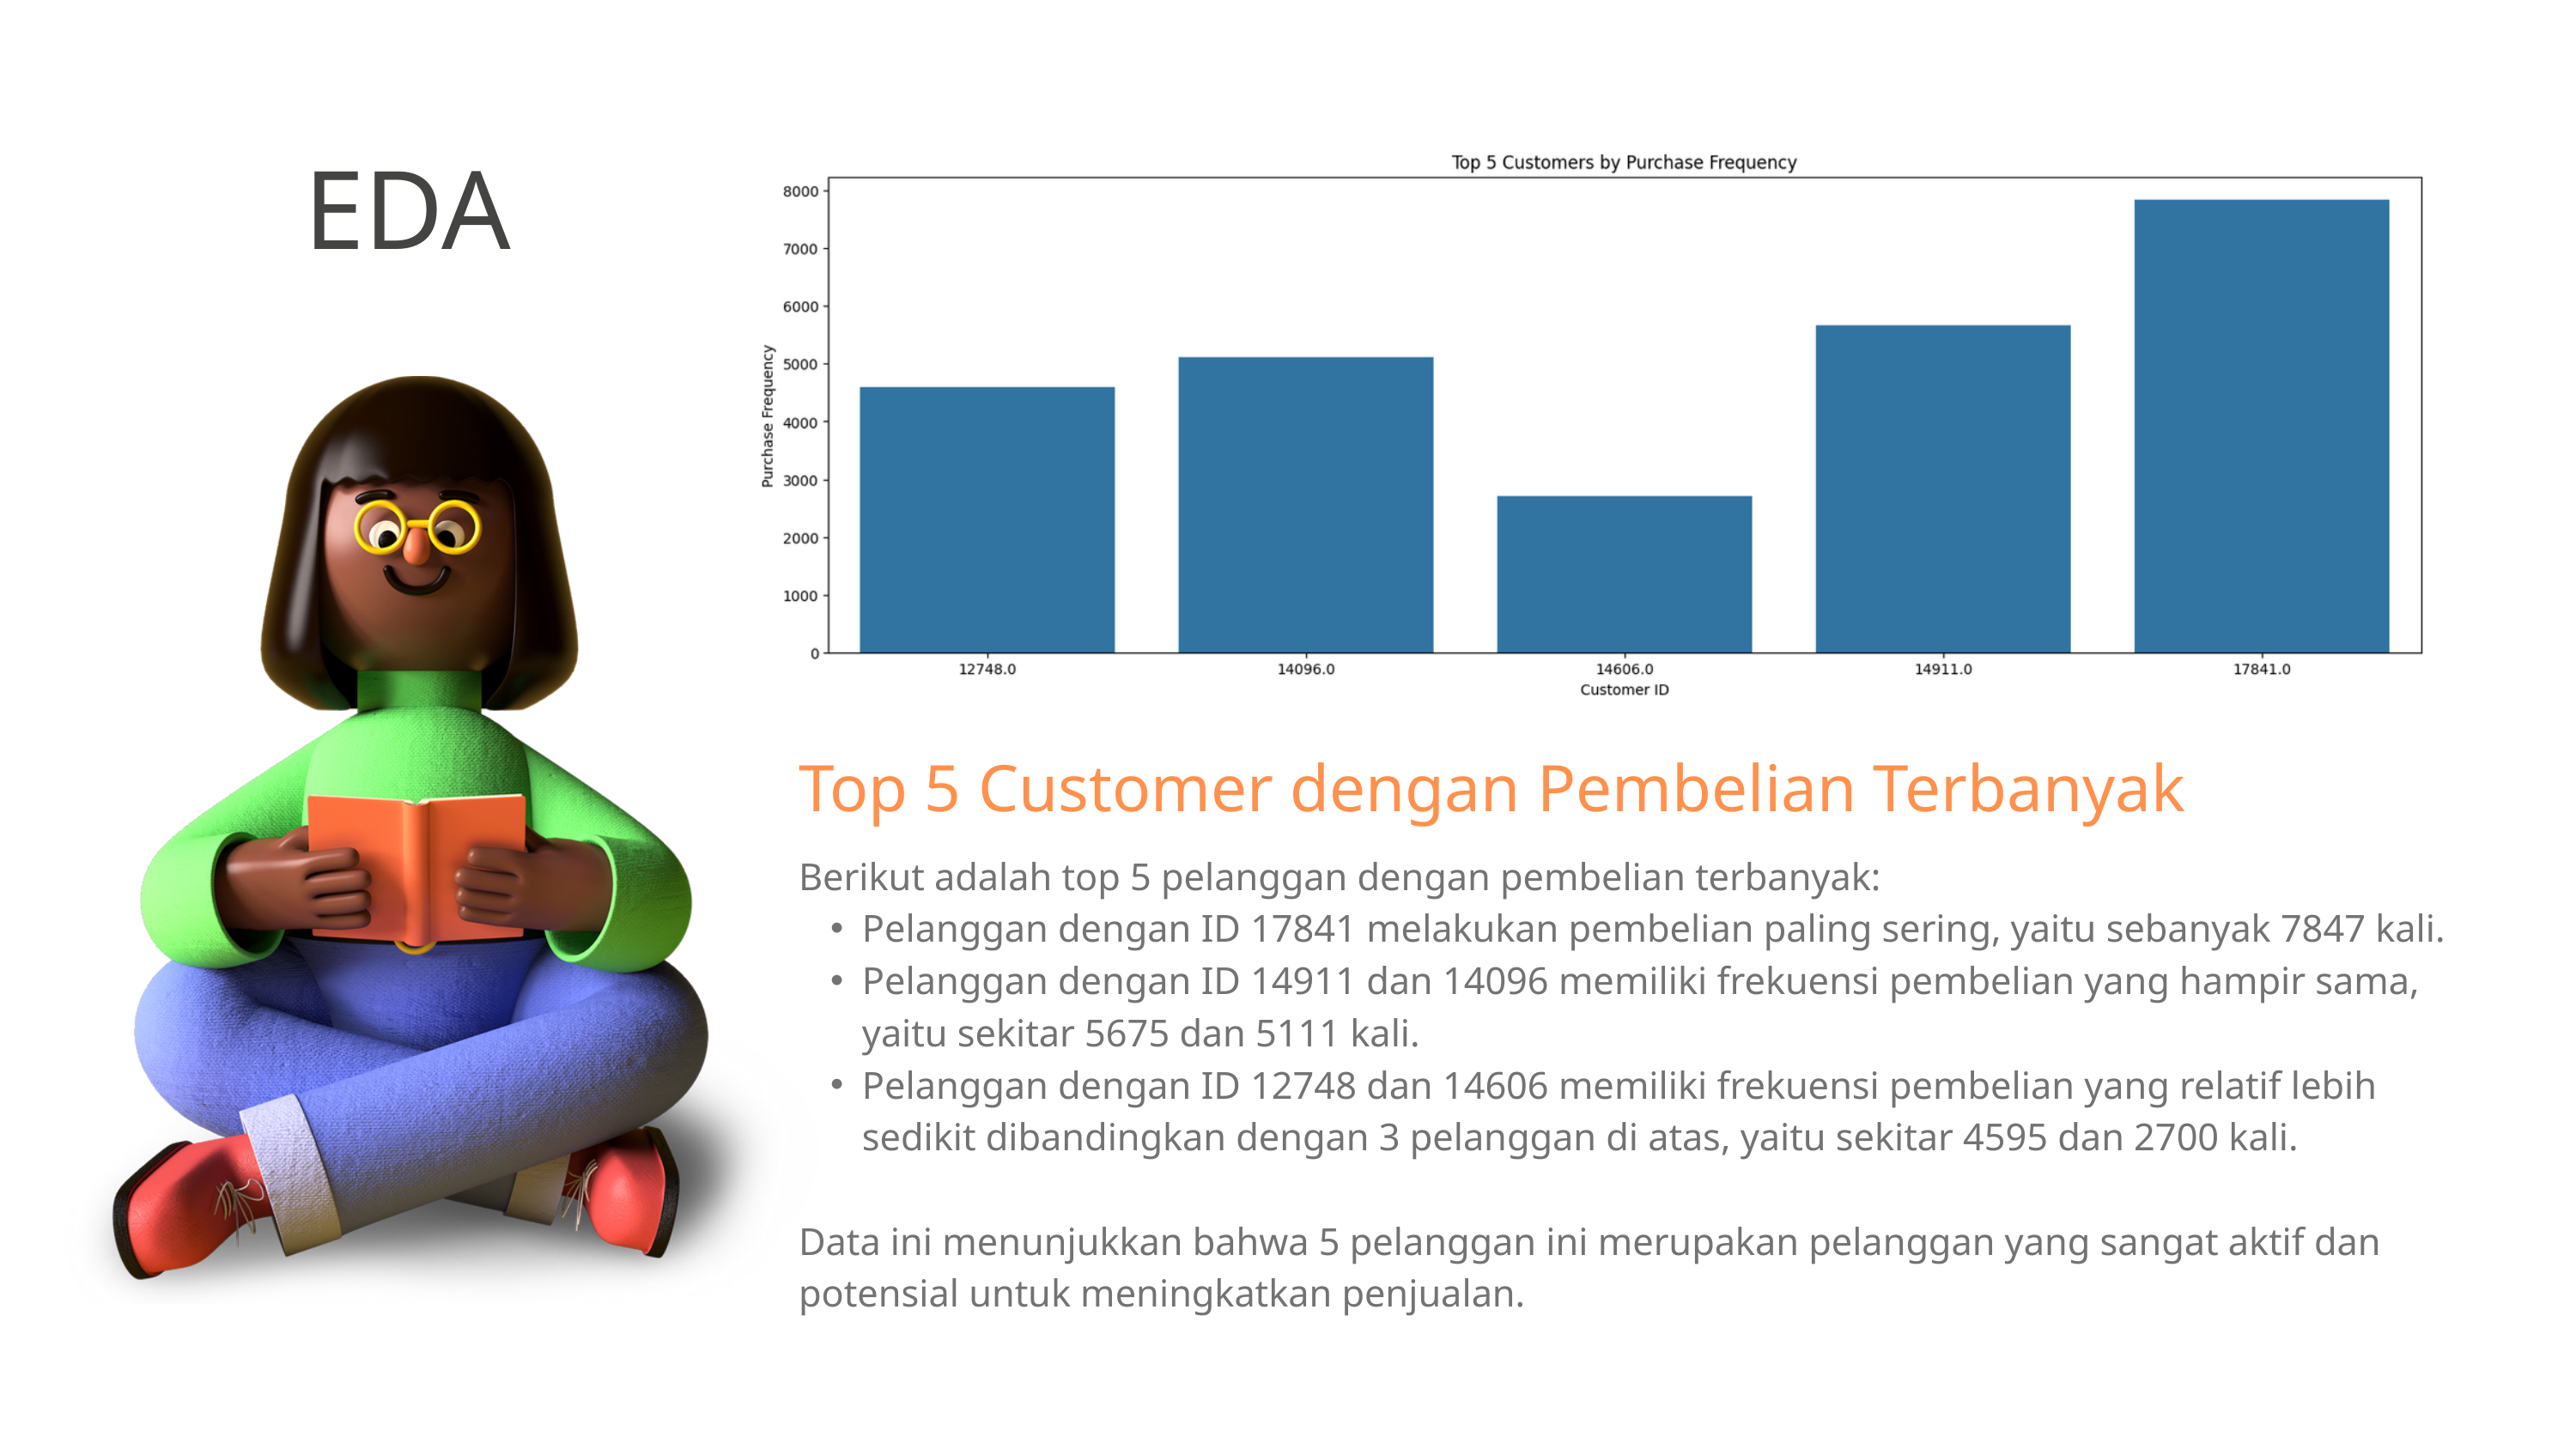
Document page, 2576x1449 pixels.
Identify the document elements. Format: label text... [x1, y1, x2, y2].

text_box Berikut adalah top 5 pelanggan dengan pembelian terbanyak: Pelanggan dengan ID 17841 melakukan pembelian paling sering, yaitu sebanyak 7847 kali. Pelanggan dengan ID 14911 dan 14096 memiliki frekuensi pembelian yang hampir sama, yaitu sekitar 5675 dan 5111 kali. Pelanggan dengan ID 12748 dan 14606 memiliki frekuensi pembelian yang relatif lebih sedikit dibandingkan dengan 3 pelanggan di atas, yaitu sekitar 4595 dan 2700 kali. Data ini menunjukkan bahwa 5 pelanggan ini merupakan pelanggan yang sangat aktif dan potensial untuk meningkatkan penjualan. [799, 846, 2457, 1315]
text_box EDA [221, 161, 594, 271]
text_box Top 5 Customer dengan Pembelian Terbanyak [799, 748, 2428, 825]
text_box [752, 144, 2432, 707]
text_box [50, 376, 843, 1304]
